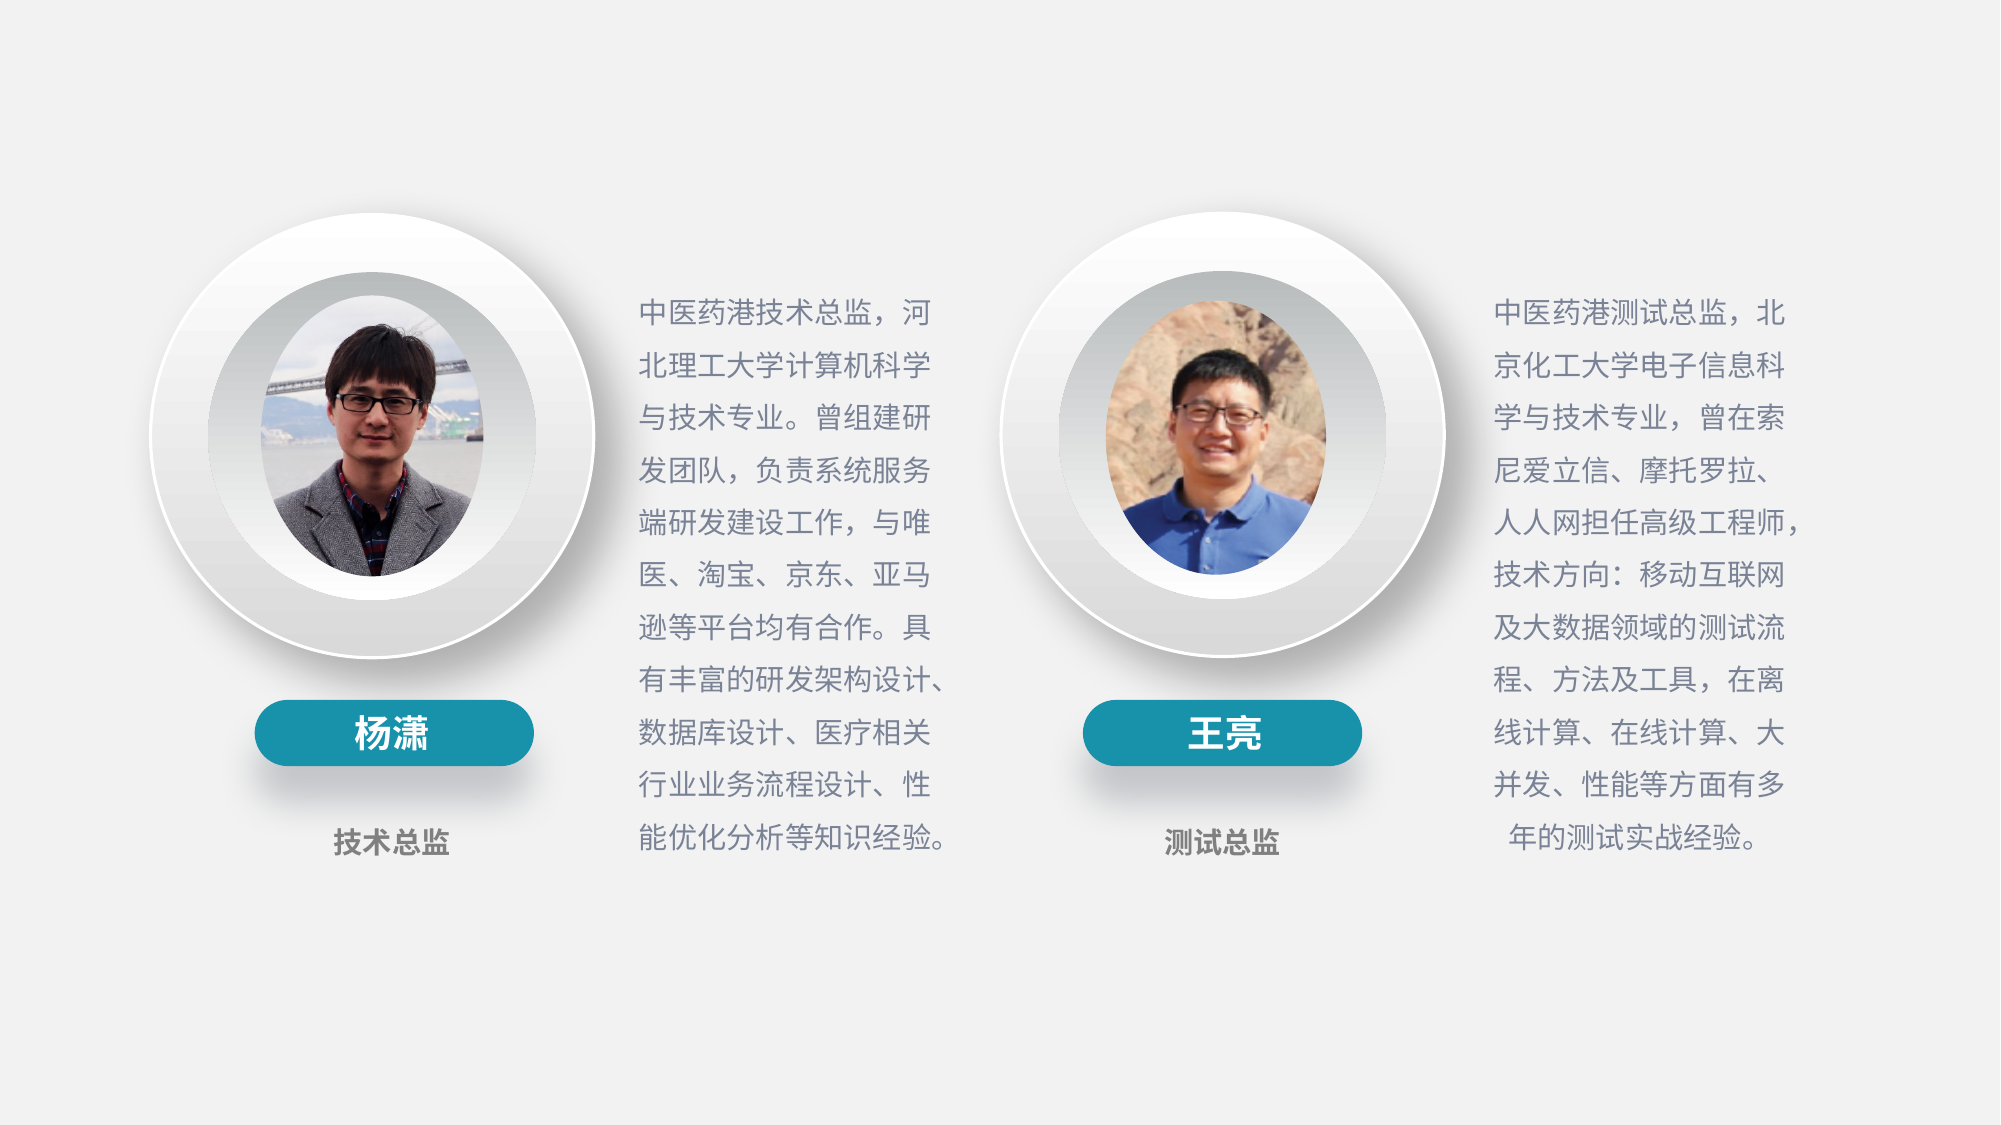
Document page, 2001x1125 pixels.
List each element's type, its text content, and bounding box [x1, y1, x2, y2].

picture [1105, 300, 1327, 575]
text_box 测试总监 [1073, 799, 1372, 867]
text_box 技术总监 [243, 799, 541, 867]
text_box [254, 699, 534, 767]
picture [260, 295, 484, 577]
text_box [1001, 213, 1445, 657]
text_box 中医药港测试总监，北京化工大学电子信息科学与技术专业，曾在索尼爱立信、摩托罗拉、人人网担任高级工程师，技术方向：移动互联网及大数据领域的测试流程、方法及工具，在离线计算、在线计算、大并发、性能等方面有多年的测试实战经验。 [1471, 269, 1809, 862]
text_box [1082, 699, 1363, 767]
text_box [150, 214, 594, 658]
text_box 中医药港技术总监，河北理工大学计算机科学与技术专业。曾组建研发团队，负责系统服务端研发建设工作，与唯医、淘宝、京东、亚马逊等平台均有合作。具有丰富的研发架构设计、数据库设计、医疗相关行业业务流程设计、性能优化分析等知识经验。 [616, 269, 954, 862]
